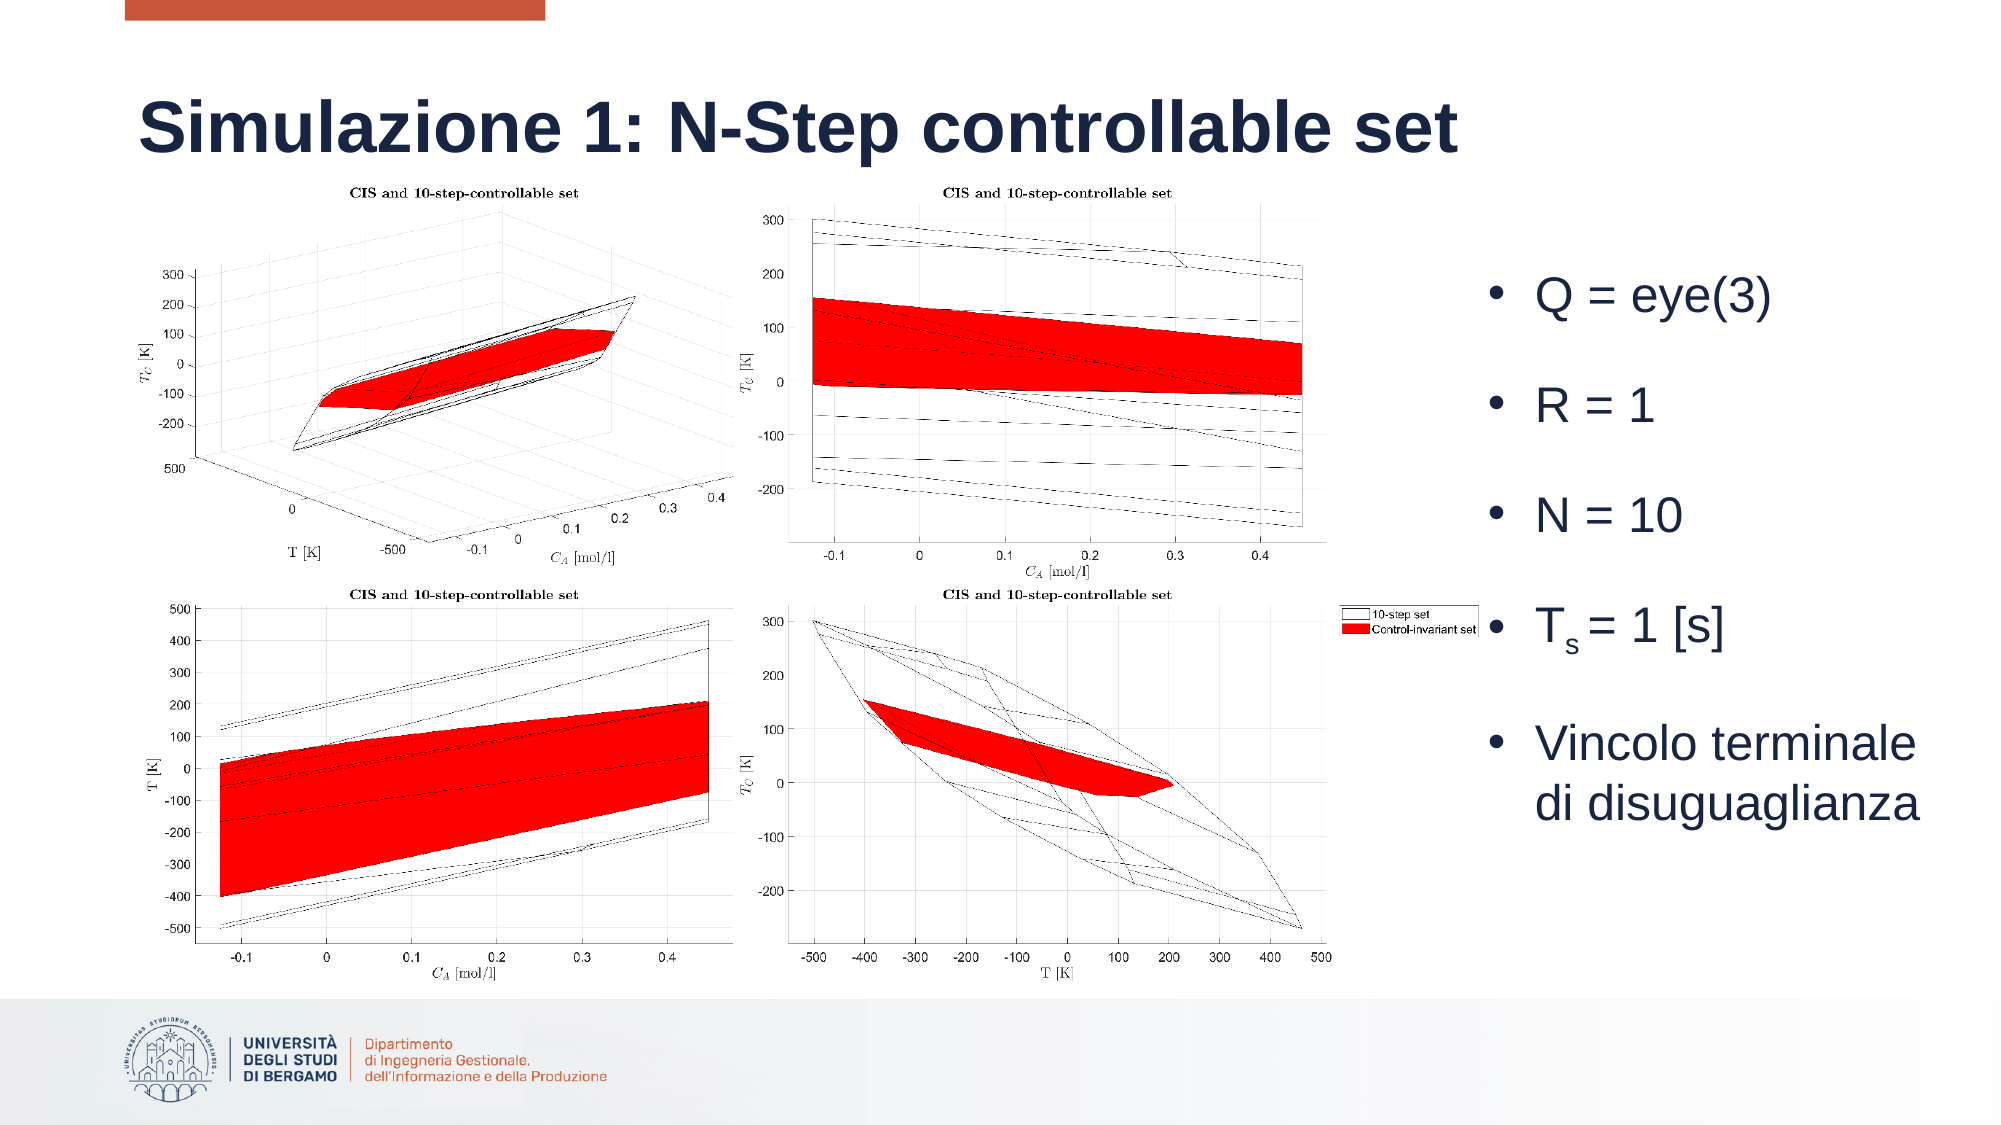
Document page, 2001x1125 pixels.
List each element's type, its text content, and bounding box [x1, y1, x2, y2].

picture [0, 999, 2000, 1125]
title Simulazione 1: N-Step controllable set [138, 79, 1725, 168]
list Q = eye(3) R = 1 N = 10 Ts = 1 [s] Vincolo terminale di disuguaglianza [1487, 262, 1963, 828]
picture [137, 187, 1480, 981]
